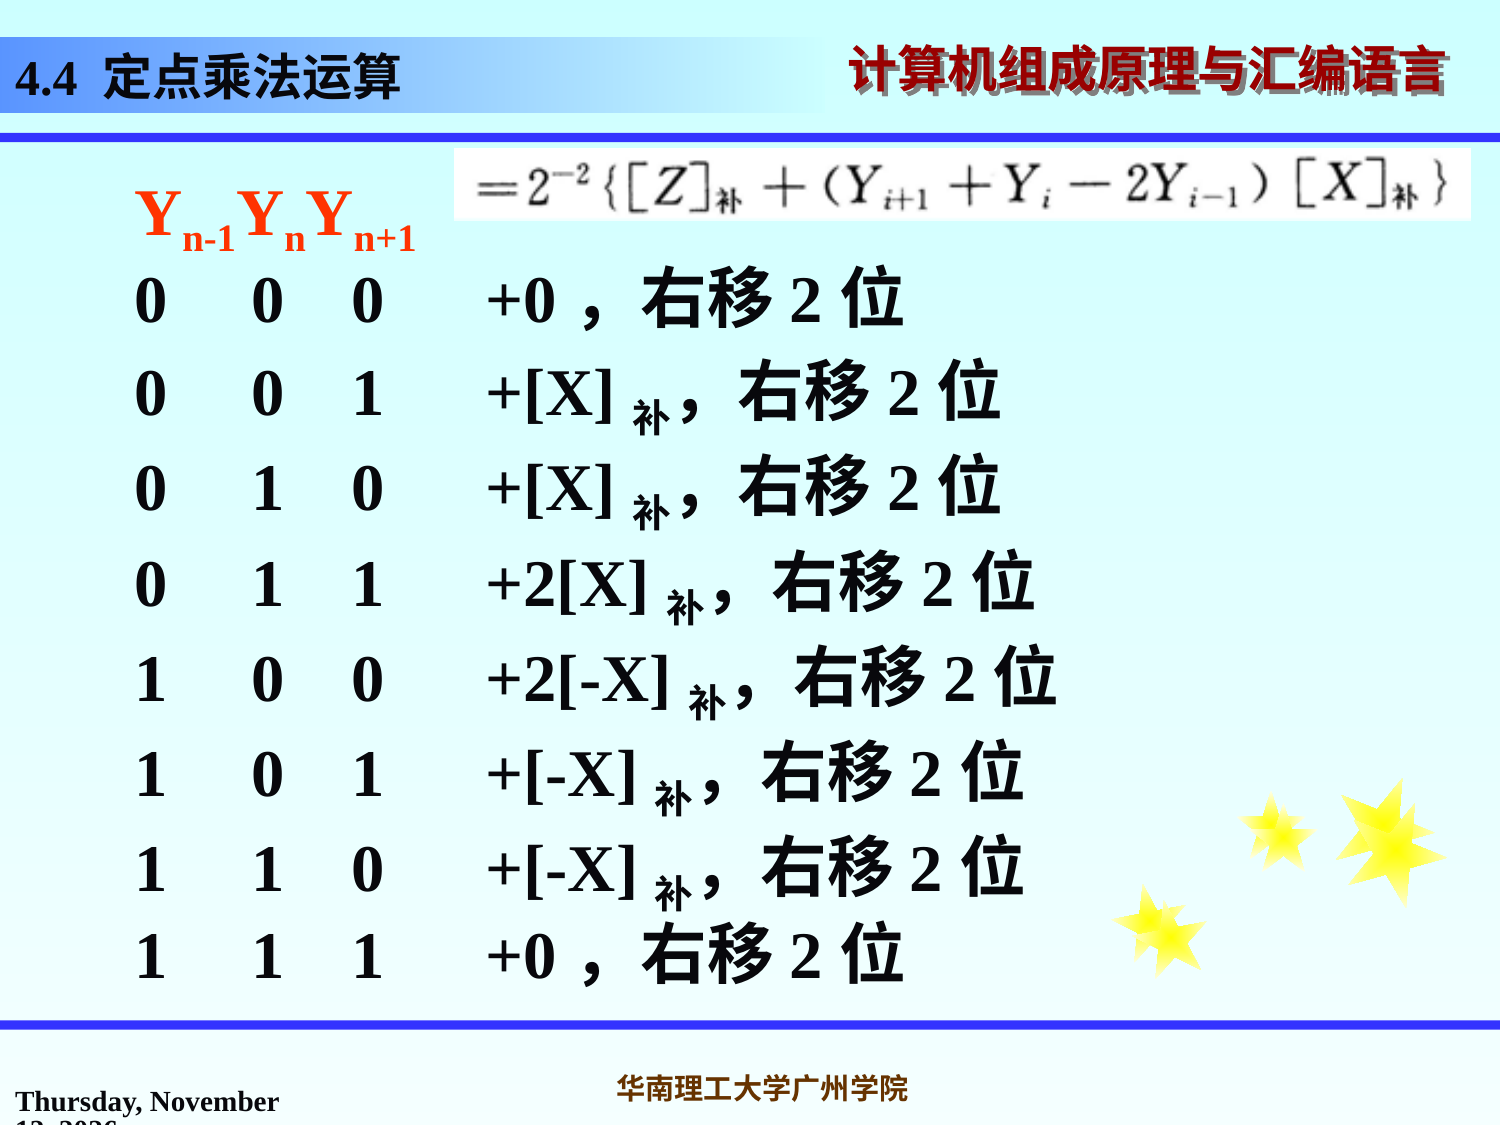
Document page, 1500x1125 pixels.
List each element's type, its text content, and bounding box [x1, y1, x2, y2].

picture [454, 148, 1471, 221]
footer 华南理工大学广州学院 [525, 1050, 1000, 1125]
title 4.4 定点乘法运算 [0, 37, 825, 113]
list Yn-1YnYn+1 0 0 0 +0，右移2位 0 0 1 +[X]补，右移2位 0 1 0 +[X]补，右移2位 0 1 1 +2[X]补，右移2位 1 0 0 +2[-X]补，右移2位 1 0 1 +[-X]补，右移2位 1 1 0 +[-X]补，右移2位 1 1 1 +0，右移2位 [119, 162, 1395, 991]
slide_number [0, 1050, 313, 1125]
